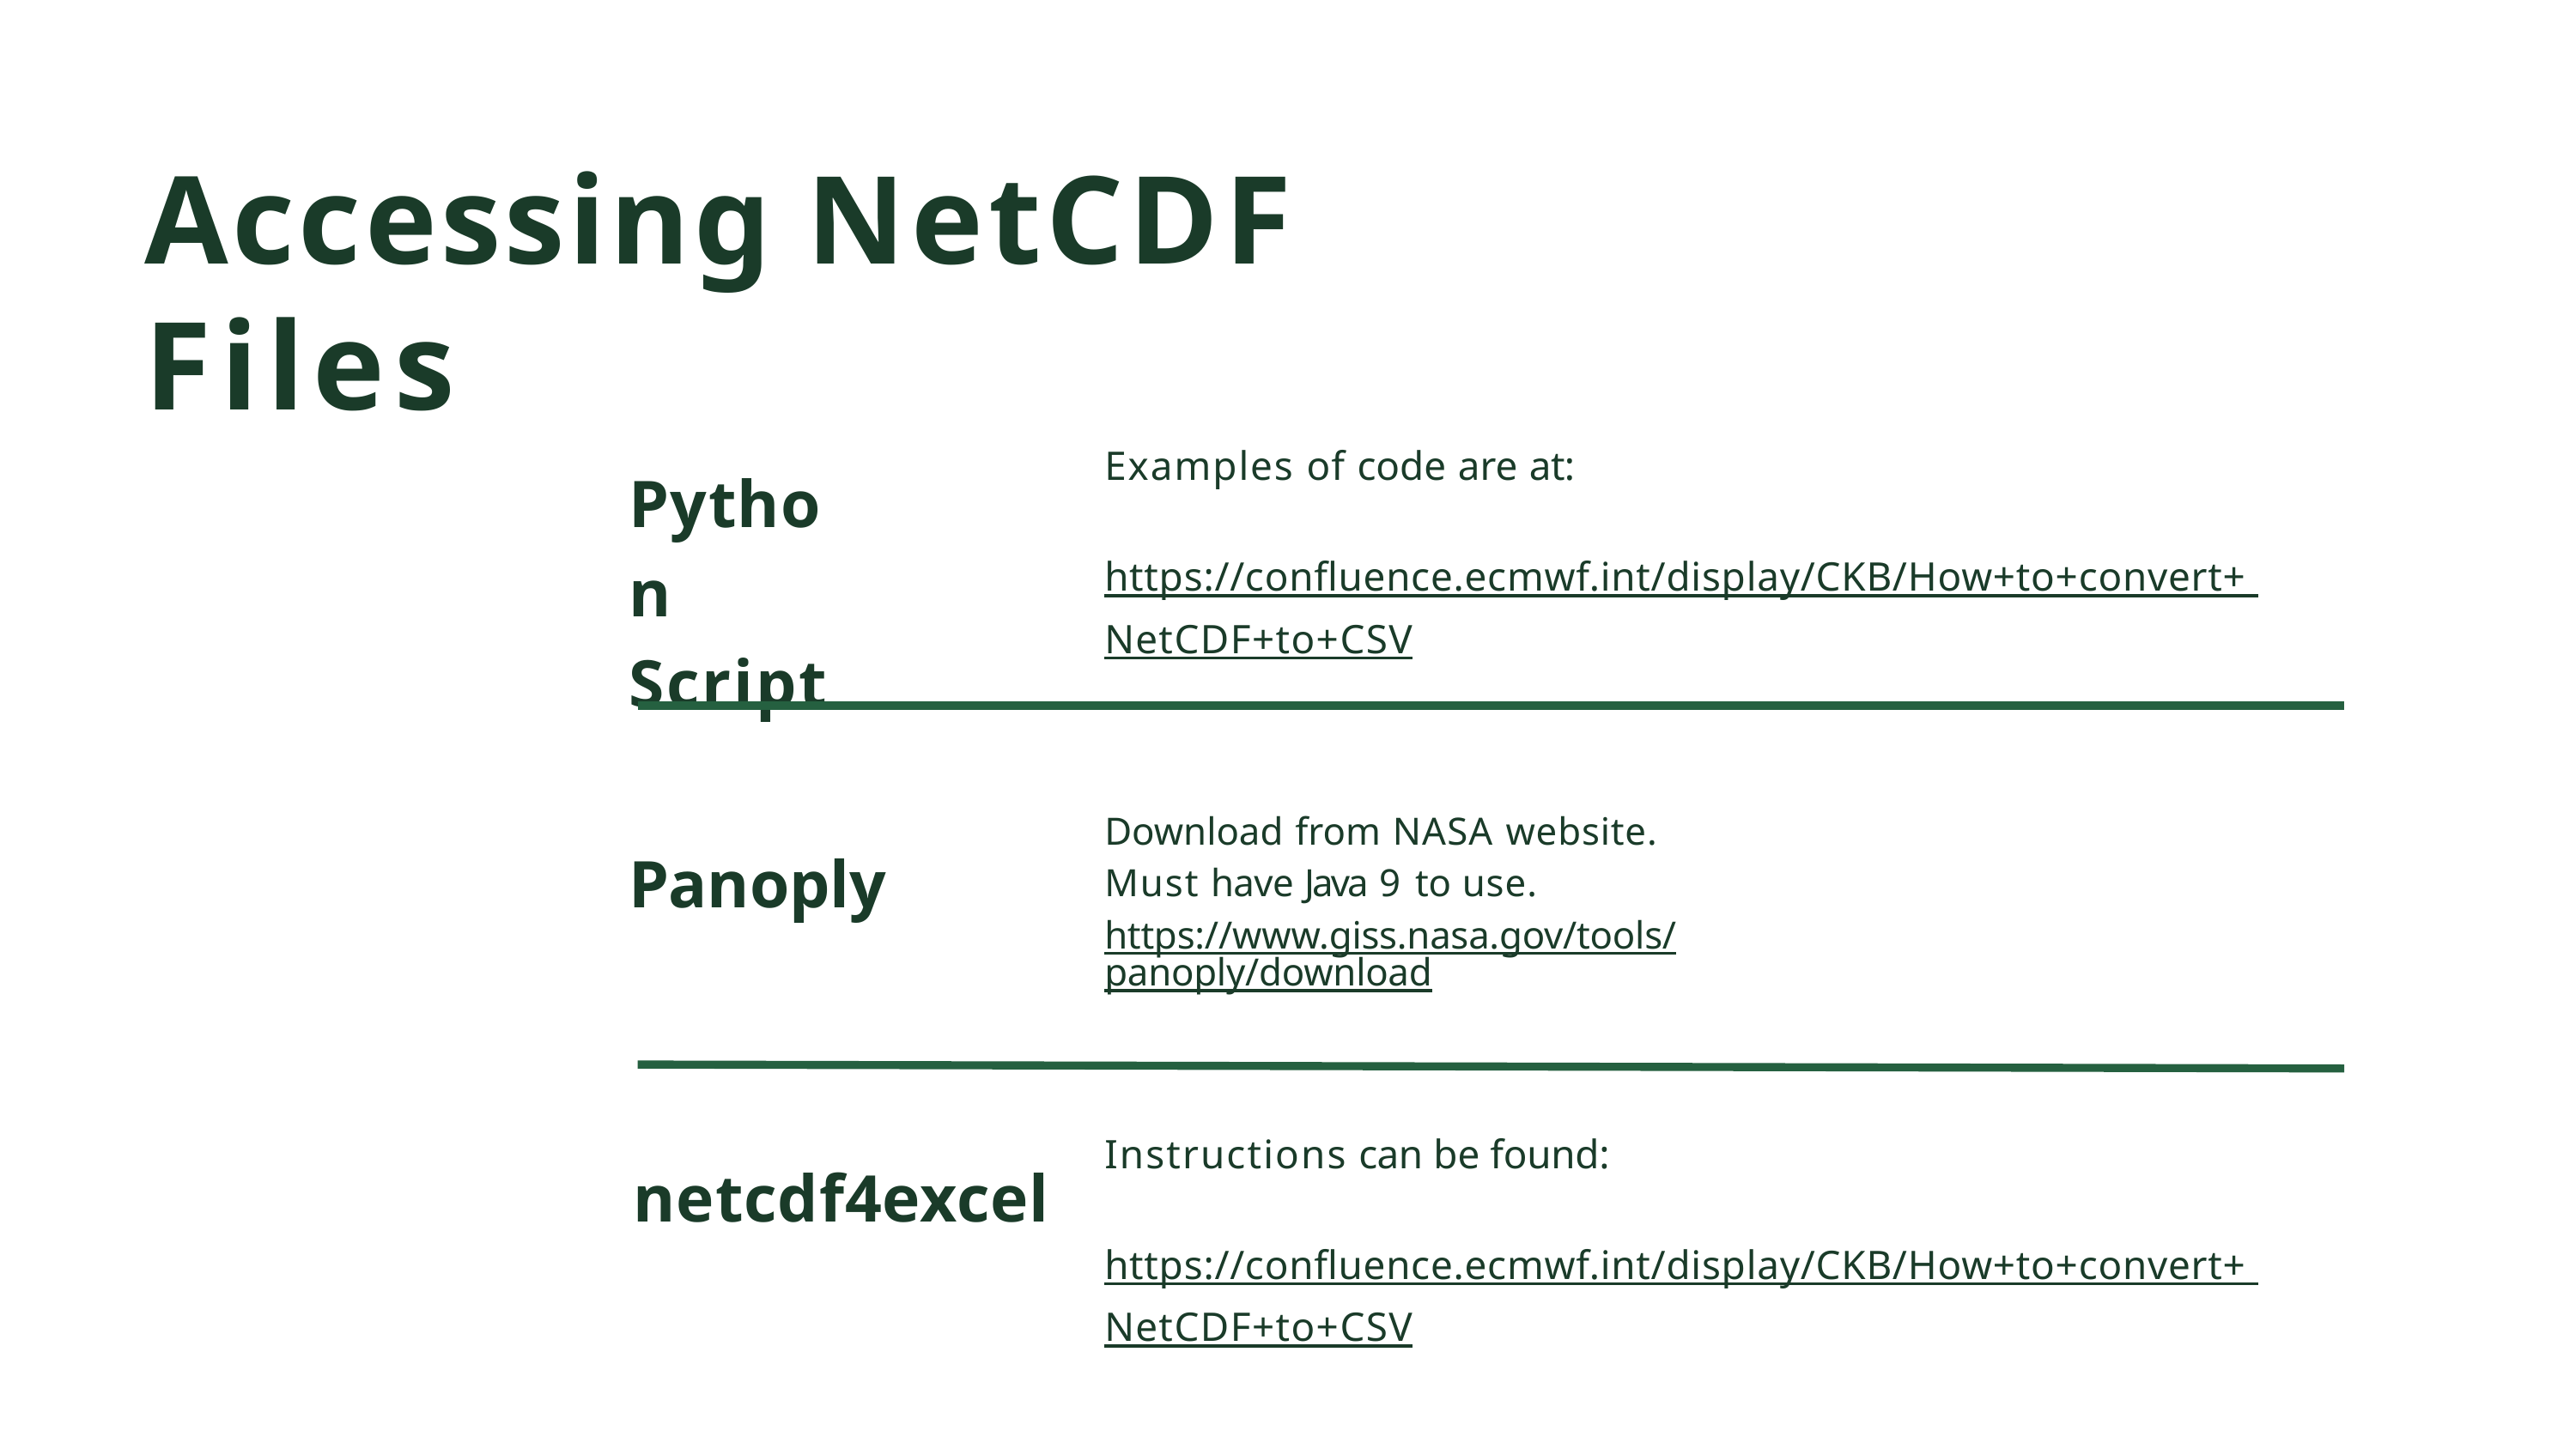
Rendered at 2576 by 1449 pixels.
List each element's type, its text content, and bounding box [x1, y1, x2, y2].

title Accessing NetCDF Files [143, 140, 1635, 434]
text_box https://confluence.ecmwf.int/display/CKB/How+to+convert+ NetCDF+to+CSV [1103, 1229, 2333, 1356]
text_box Python Script [627, 449, 852, 720]
text_box netcdf4excel [631, 1155, 1063, 1235]
text_box Download from NASA website. Must have Java 9 to use. https://www.giss.nasa.gov/tools/panoply/download [1103, 798, 2095, 962]
text_box Examples of code are at: [1103, 439, 1606, 488]
text_box Instructions can be found: [1103, 1126, 1625, 1177]
text_box https://confluence.ecmwf.int/display/CKB/How+to+convert+ NetCDF+to+CSV [1103, 542, 2333, 668]
text_box Panoply [627, 841, 887, 921]
